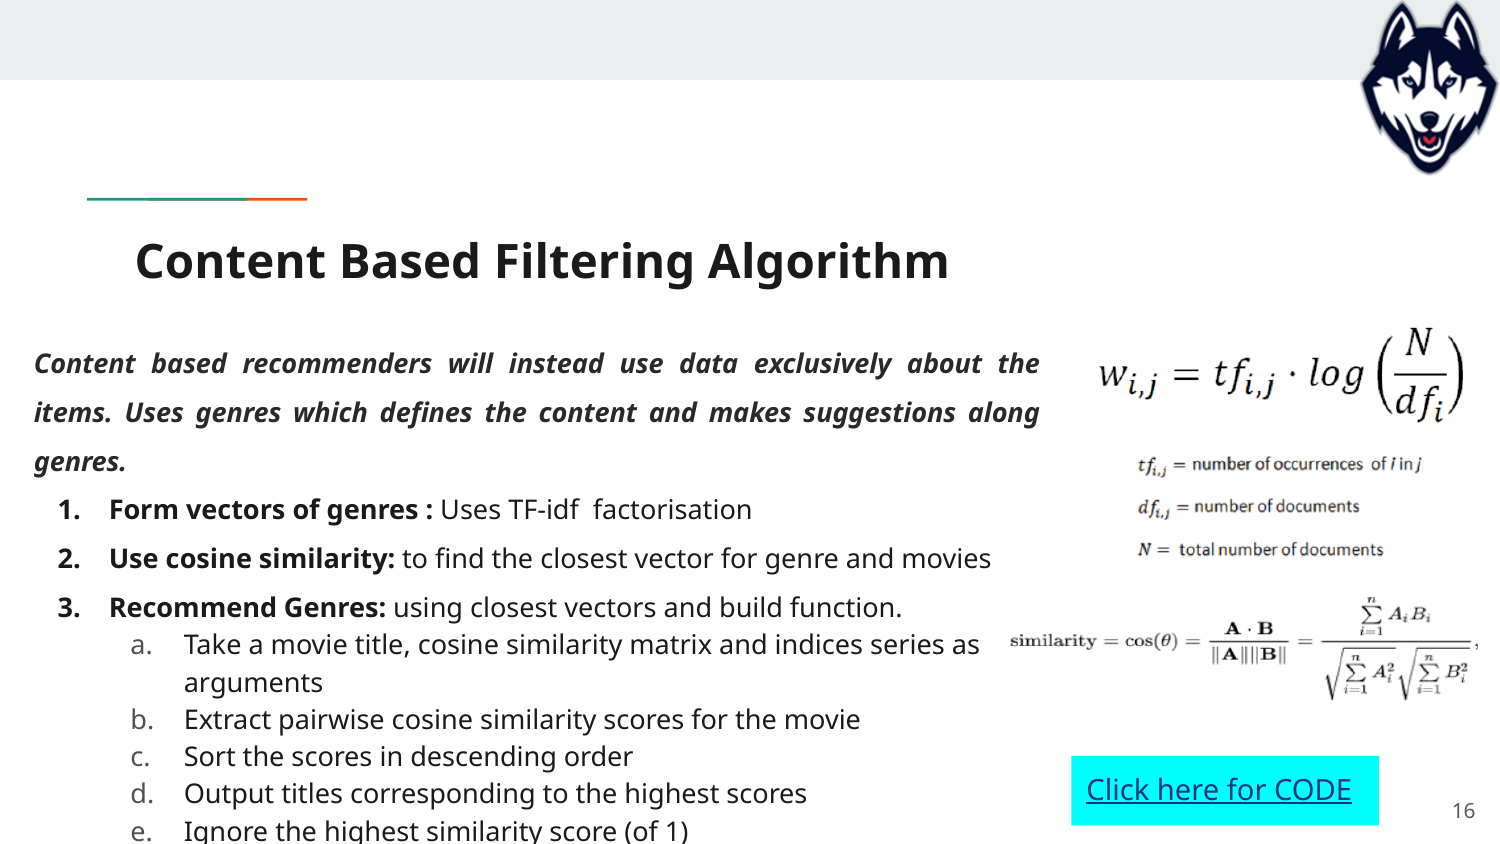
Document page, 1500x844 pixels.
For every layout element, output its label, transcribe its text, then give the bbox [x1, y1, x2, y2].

picture [1071, 303, 1500, 586]
text_box Click here for CODE [1071, 755, 1380, 826]
picture [997, 597, 1491, 717]
slide_number ‹#› [1400, 779, 1491, 844]
title Content Based Filtering Algorithm [119, 216, 1381, 305]
list Content based recommenders will instead use data exclusively about the items. Uses genres which defines the content and makes suggestions along genres. Form vectors of genres : Uses TF-idf factorisation Use cosine similarity: to find the closest vector for genre and movies Recommend Genres: using closest vectors and build function. Take a movie title, cosine similarity matrix and indices series as arguments Extract pairwise cosine similarity scores for the movie Sort the scores in descending order Output titles corresponding to the highest scores Ignore the highest similarity score (of 1) [18, 315, 1055, 780]
picture [1359, 0, 1500, 177]
